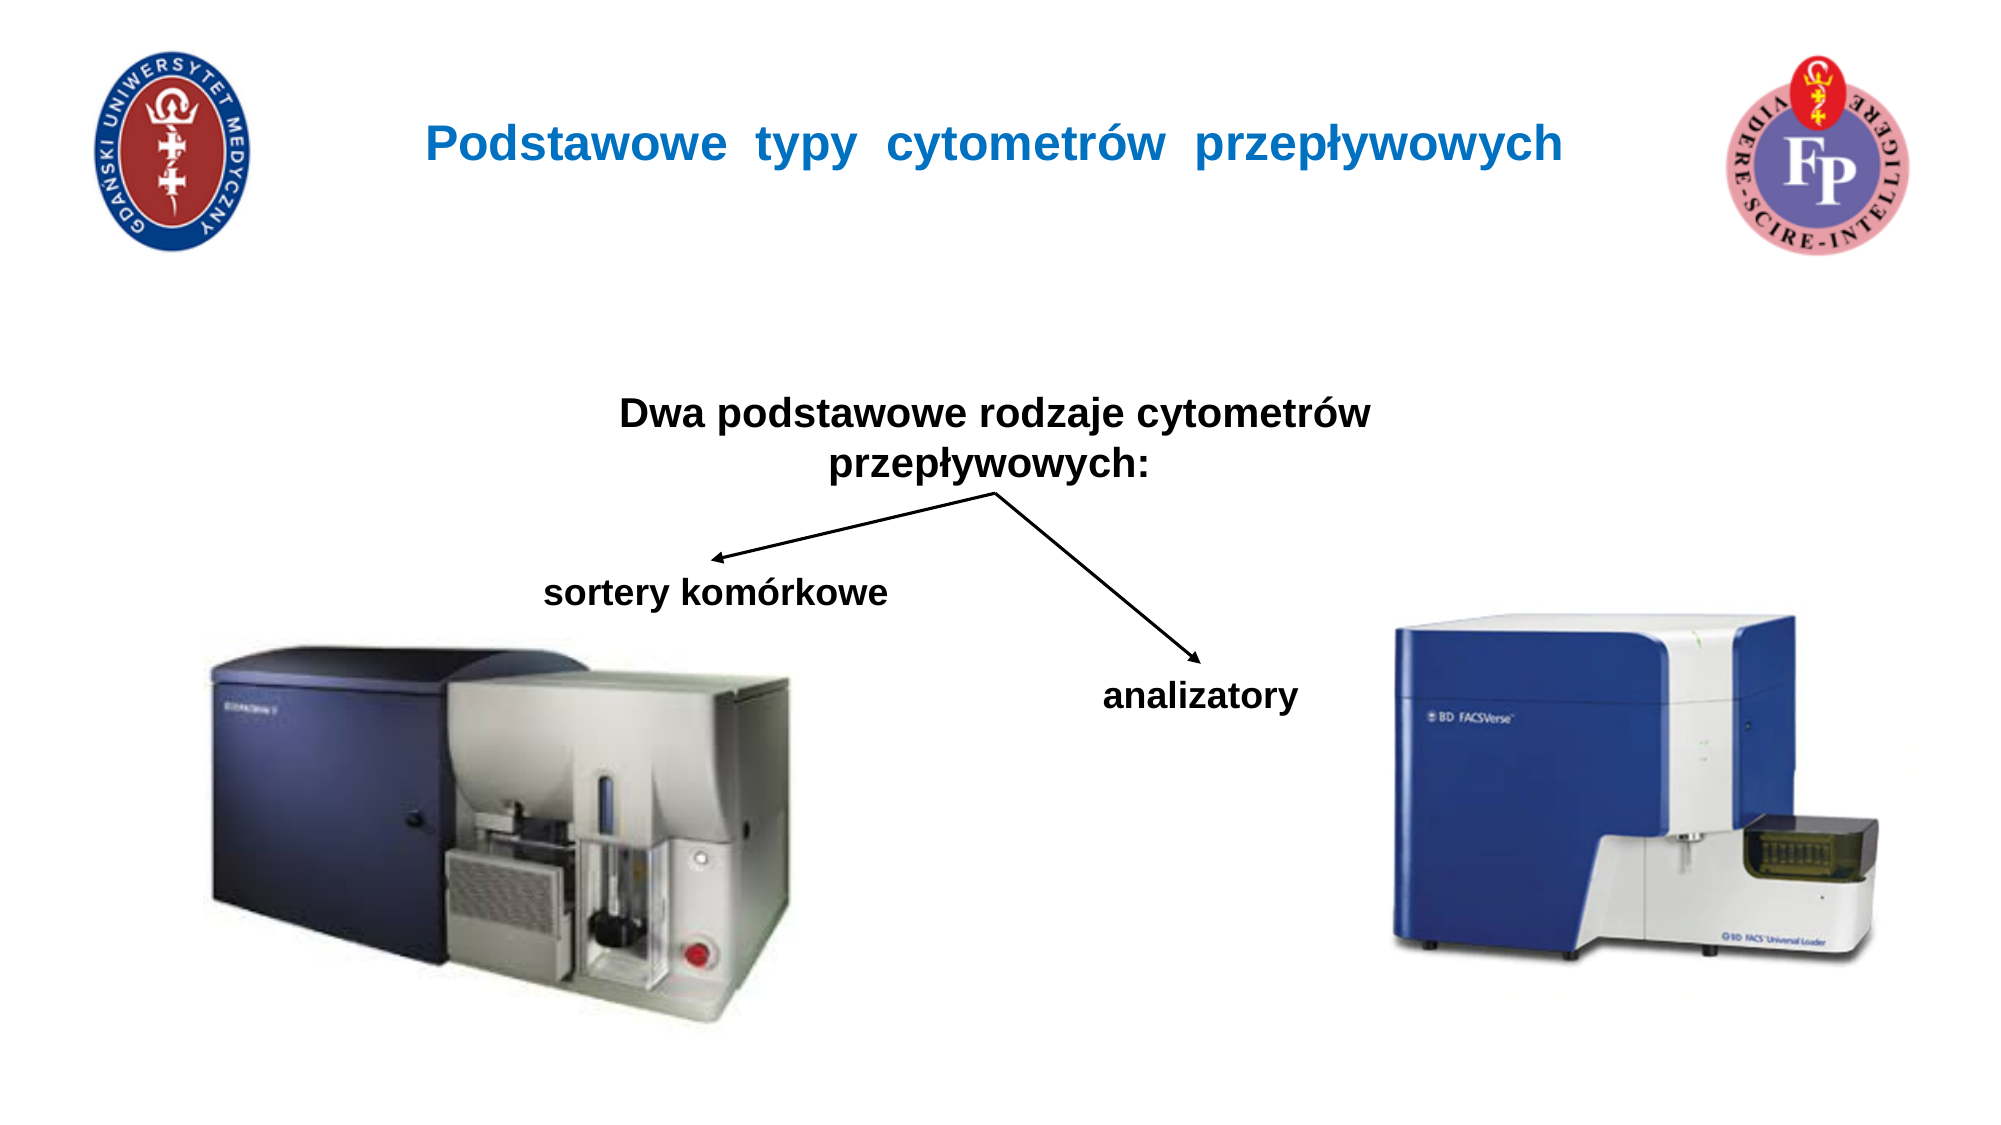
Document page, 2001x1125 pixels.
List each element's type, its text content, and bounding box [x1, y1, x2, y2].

picture [80, 37, 264, 265]
text_box Podstawowe typy cytometrów przepływowych [388, 103, 1602, 178]
text_box sortery komórkowe [517, 560, 904, 621]
picture [1718, 47, 1918, 262]
picture [1354, 579, 1918, 1002]
text_box analizatory [1088, 663, 1314, 724]
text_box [995, 494, 1201, 664]
text_box Dwa podstawowe rodzaje cytometrów przepływowych: [457, 378, 1534, 494]
picture [203, 638, 798, 1065]
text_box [710, 494, 995, 561]
